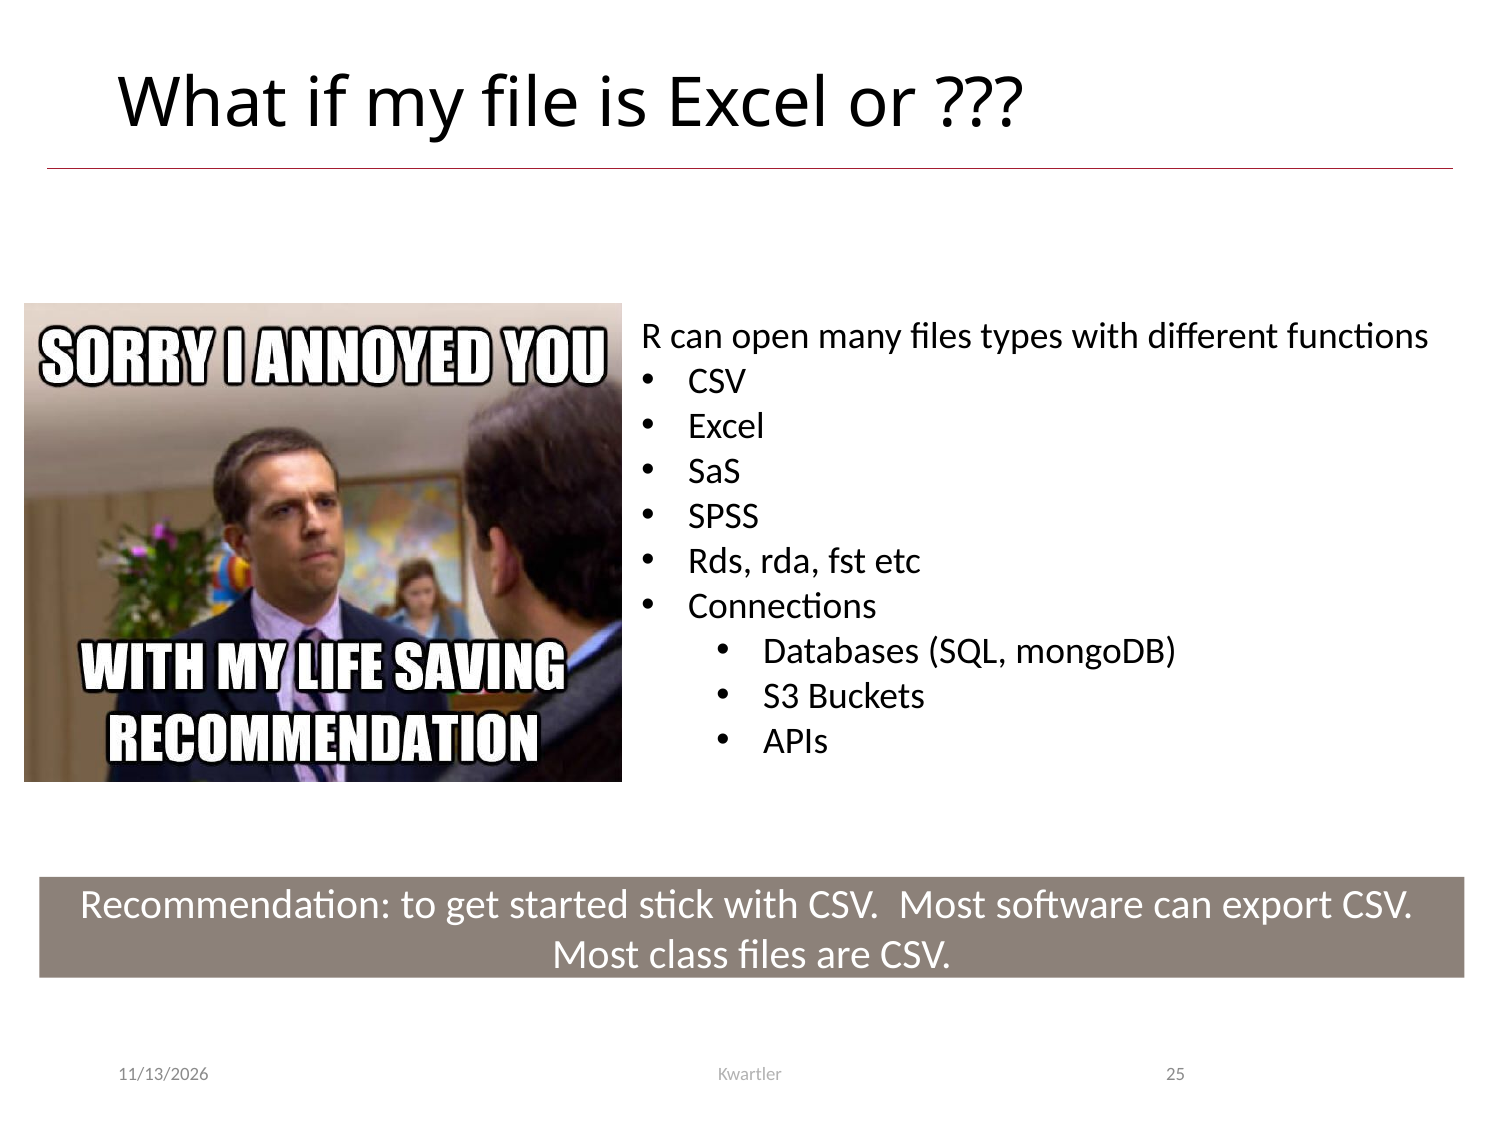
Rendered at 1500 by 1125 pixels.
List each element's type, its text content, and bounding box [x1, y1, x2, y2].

picture [24, 303, 622, 782]
text_box Recommendation: to get started stick with CSV. Most software can export CSV. Most class files are CSV. [38, 876, 1465, 979]
slide_number 25 [1059, 1042, 1200, 1103]
footer Kwartler [496, 1042, 1004, 1103]
title What if my file is Excel or ??? [103, 59, 1397, 157]
text_box R can open many files types with different functions CSV Excel SaS SPSS Rds, rda, fst etc Connections Databases (SQL, mongoDB) S3 Buckets APIs [626, 303, 1462, 768]
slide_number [103, 1042, 441, 1103]
